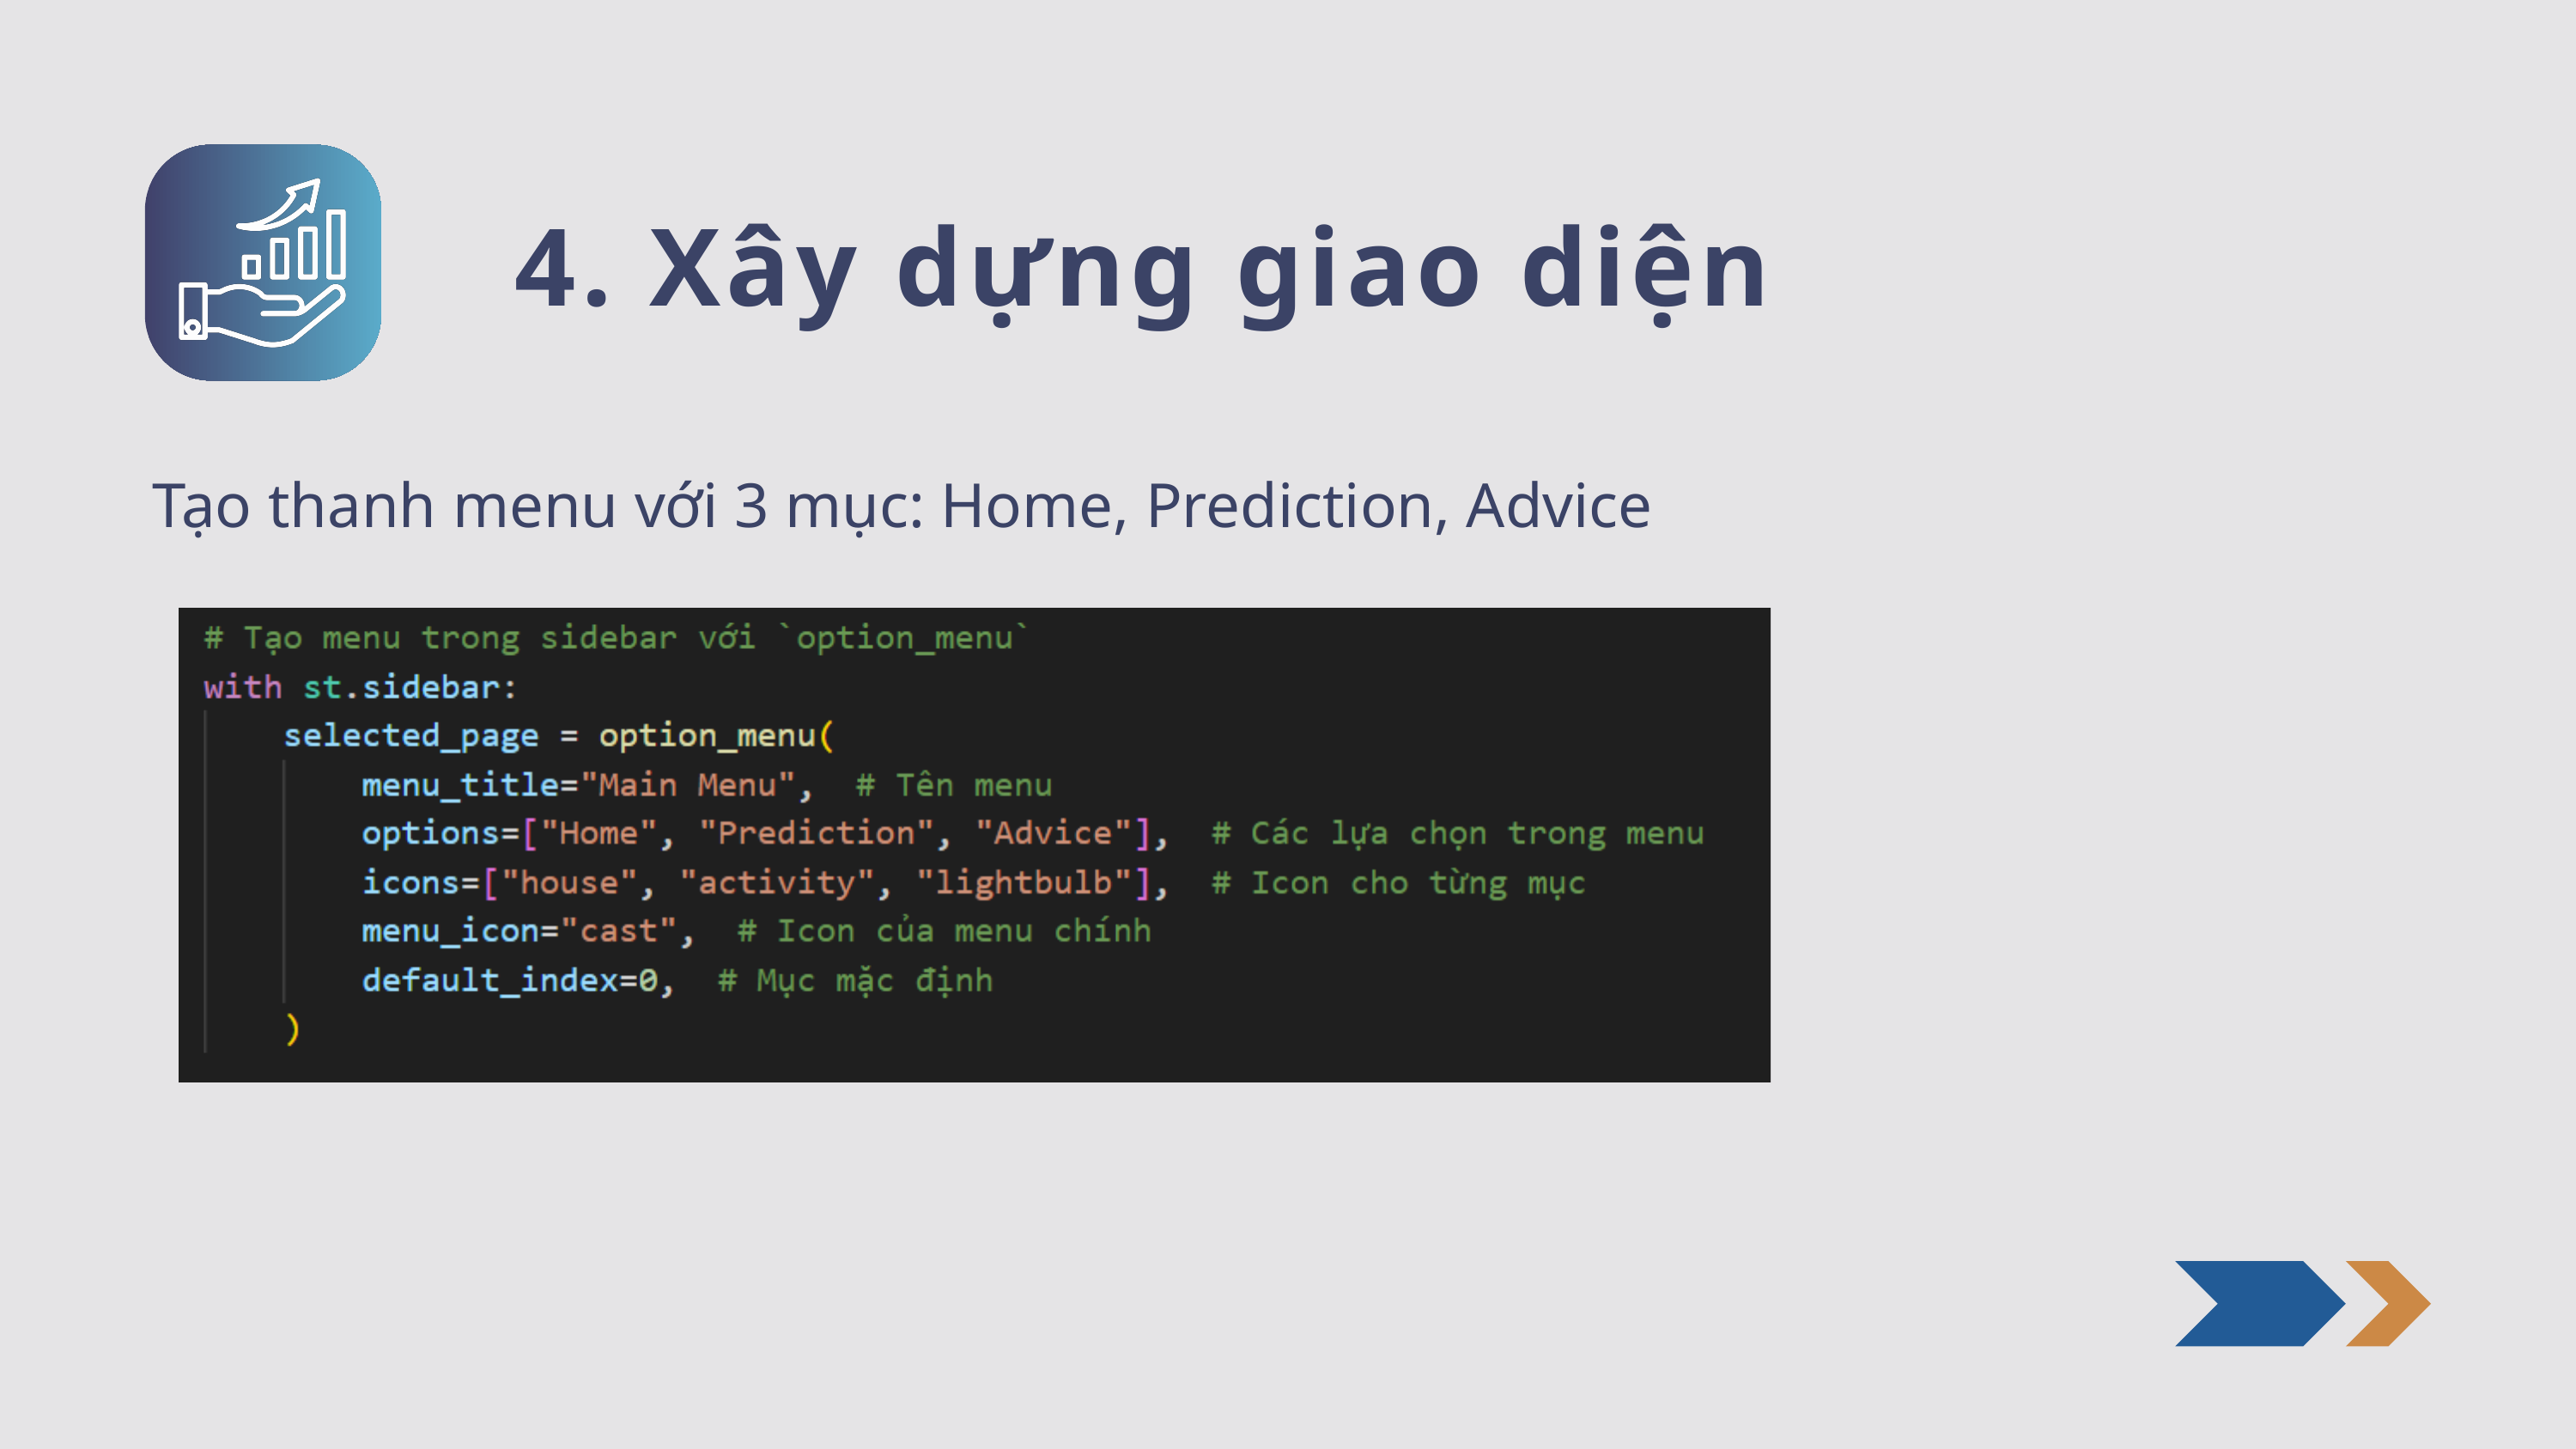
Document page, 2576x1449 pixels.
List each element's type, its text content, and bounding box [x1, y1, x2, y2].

text_box Tạo thanh menu với 3 mục: Home, Prediction, Advice [106, 454, 1699, 540]
text_box [179, 608, 1771, 1082]
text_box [144, 144, 382, 381]
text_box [2175, 1260, 2432, 1347]
text_box 4. Xây dựng giao diện [514, 198, 1842, 327]
